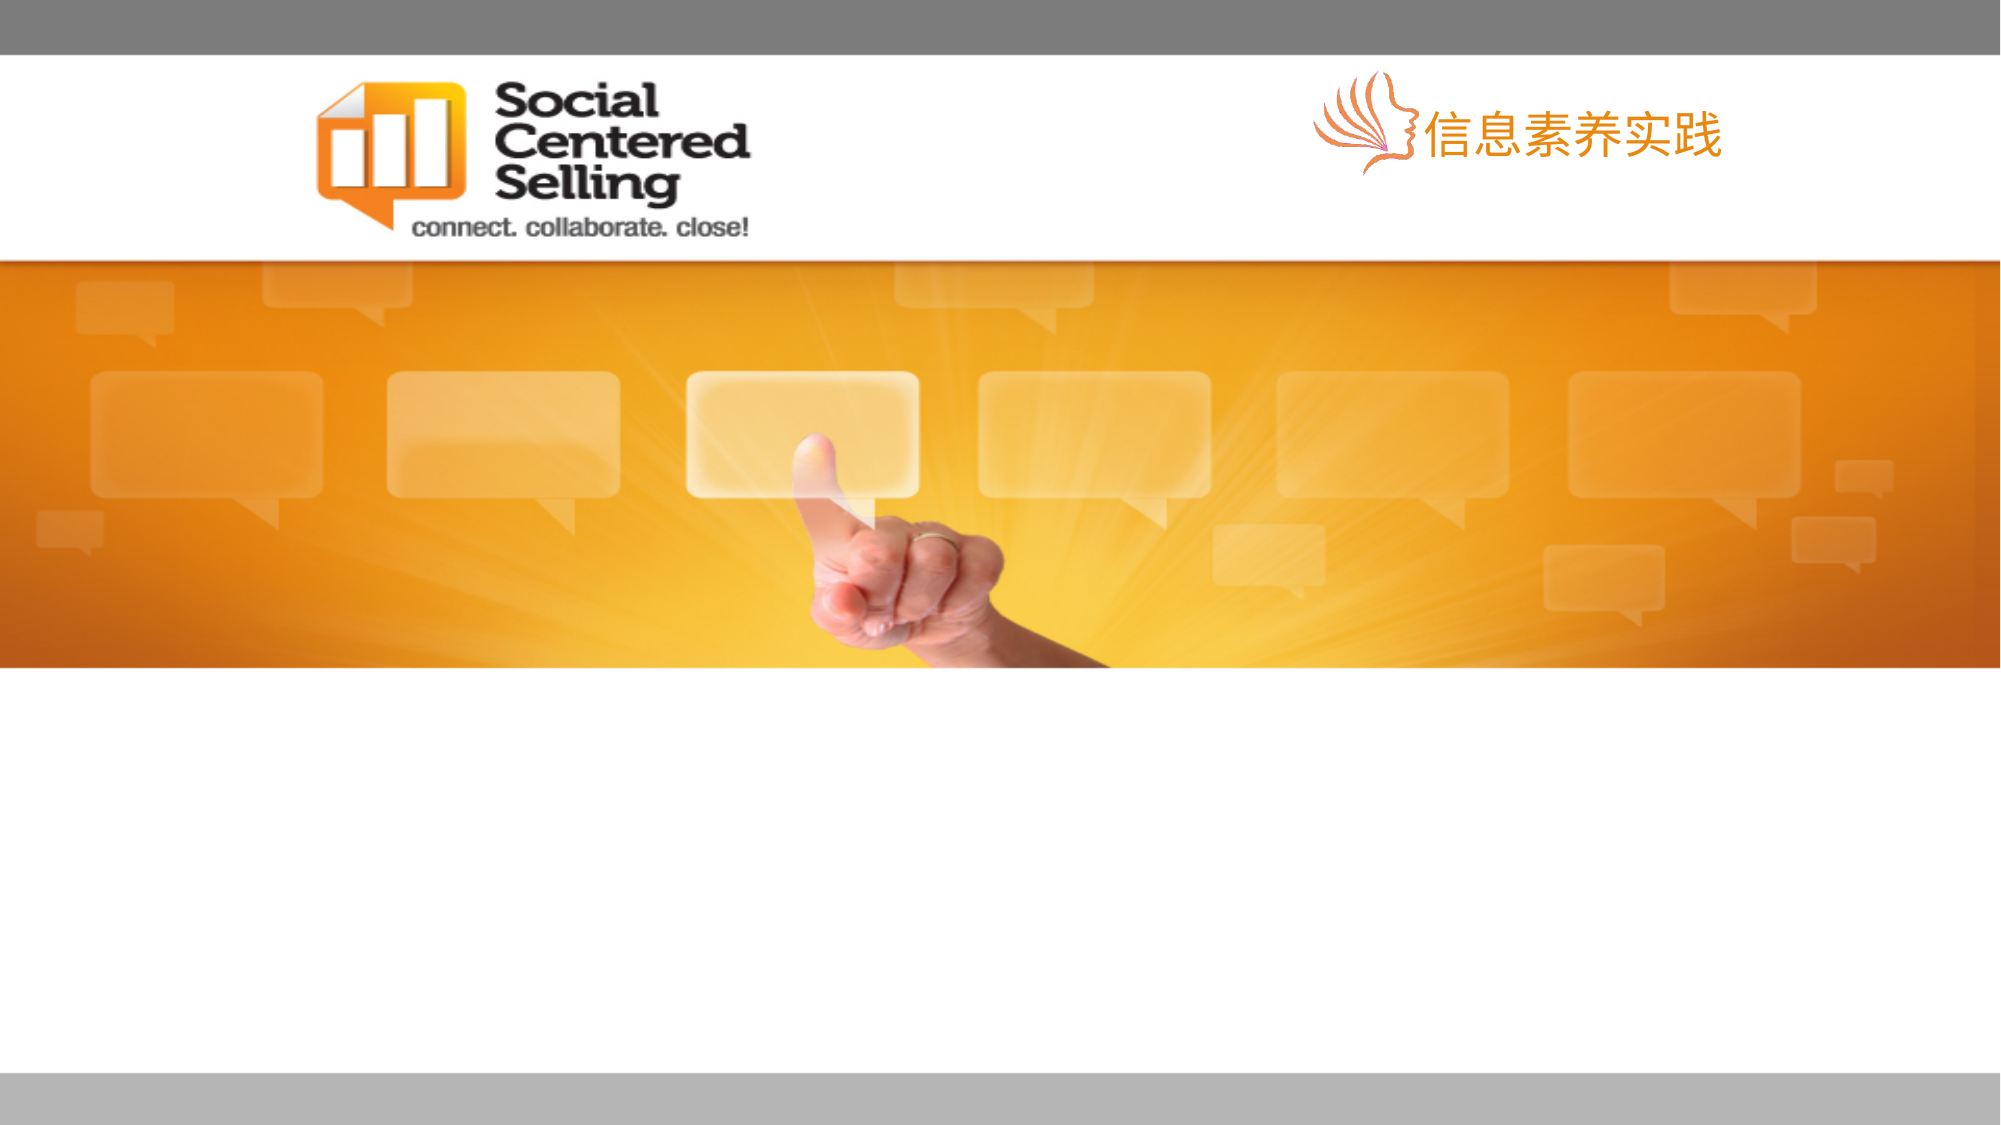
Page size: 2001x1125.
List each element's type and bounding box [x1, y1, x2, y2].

text_box [1308, 60, 1741, 180]
picture [0, 0, 2001, 1125]
